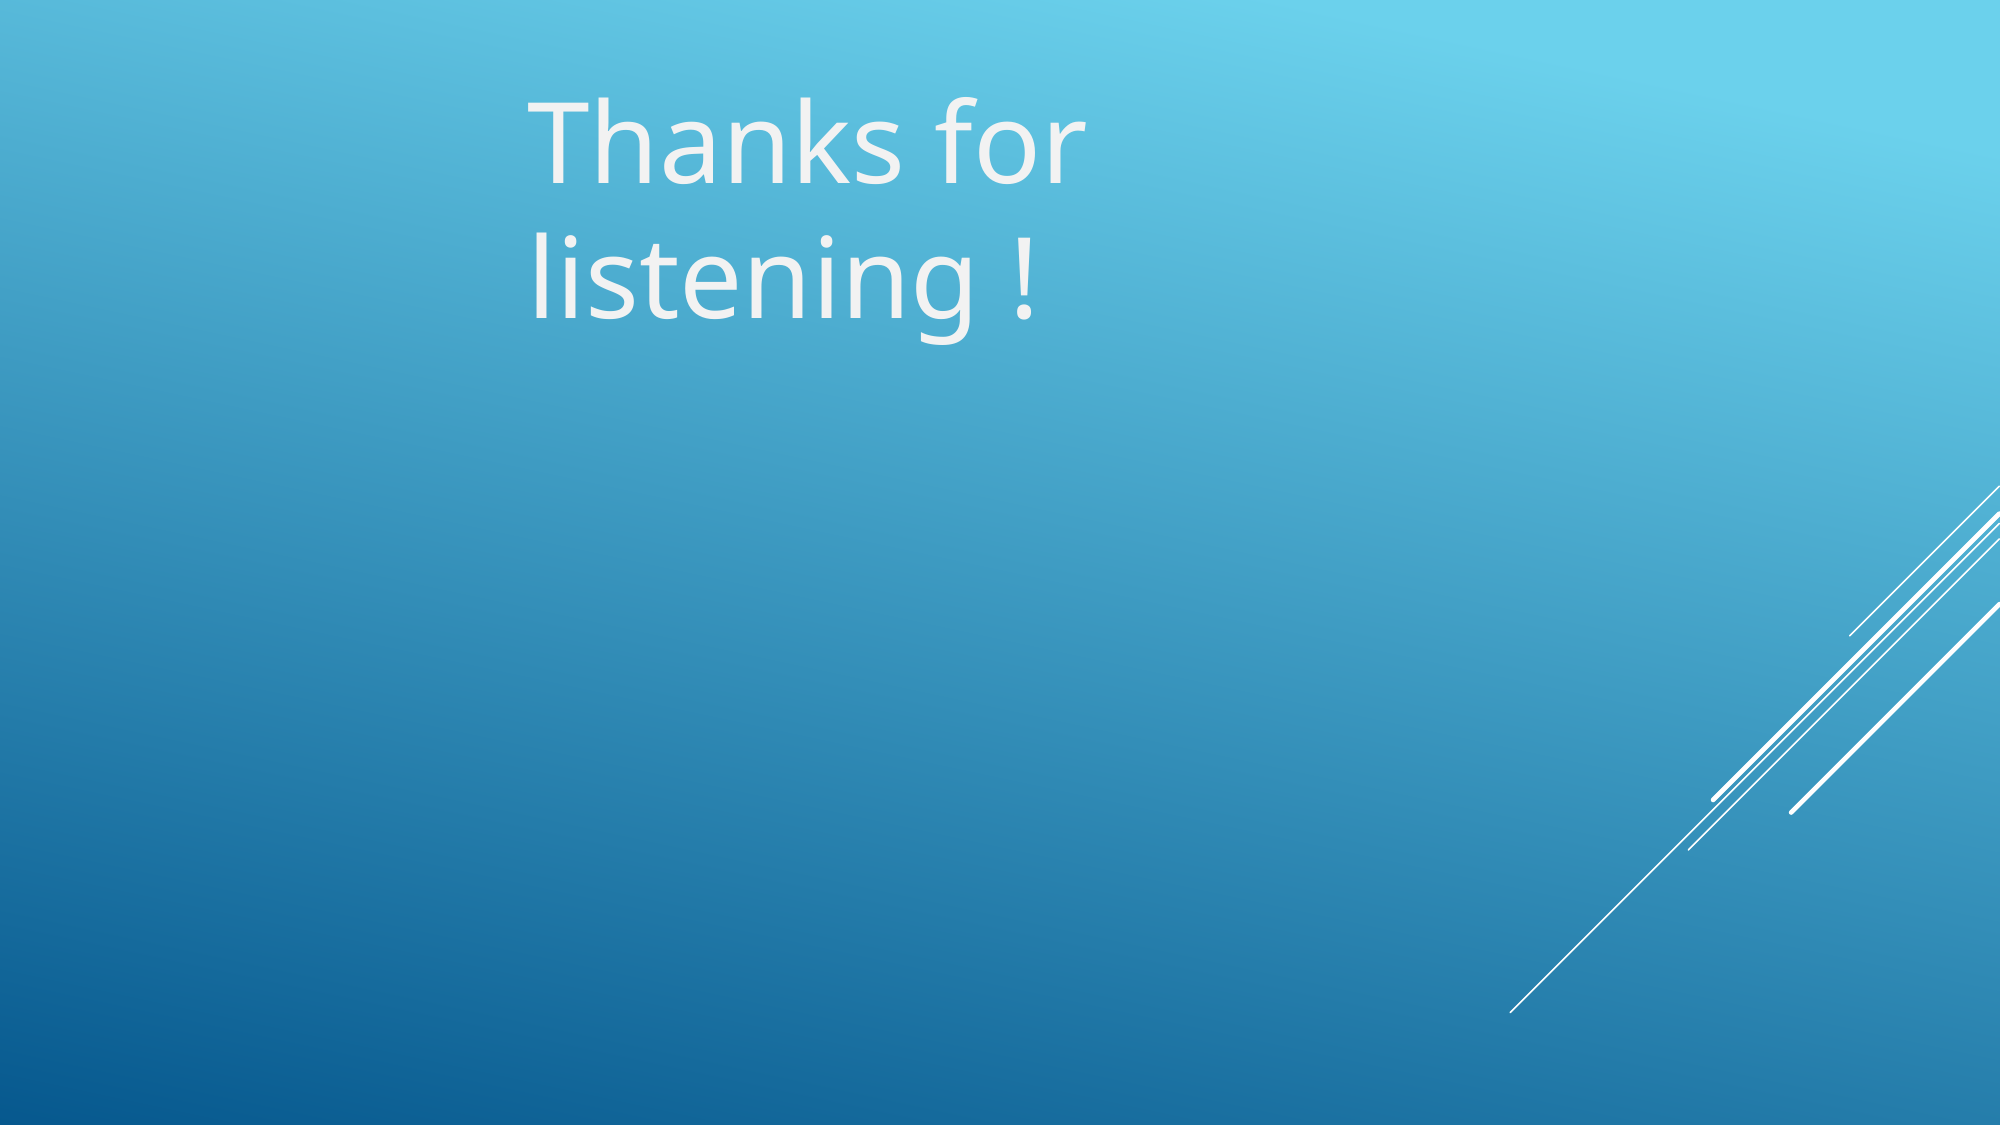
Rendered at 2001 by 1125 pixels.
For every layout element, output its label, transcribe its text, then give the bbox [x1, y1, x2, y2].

list Thanks for listening ! [512, 0, 1296, 412]
